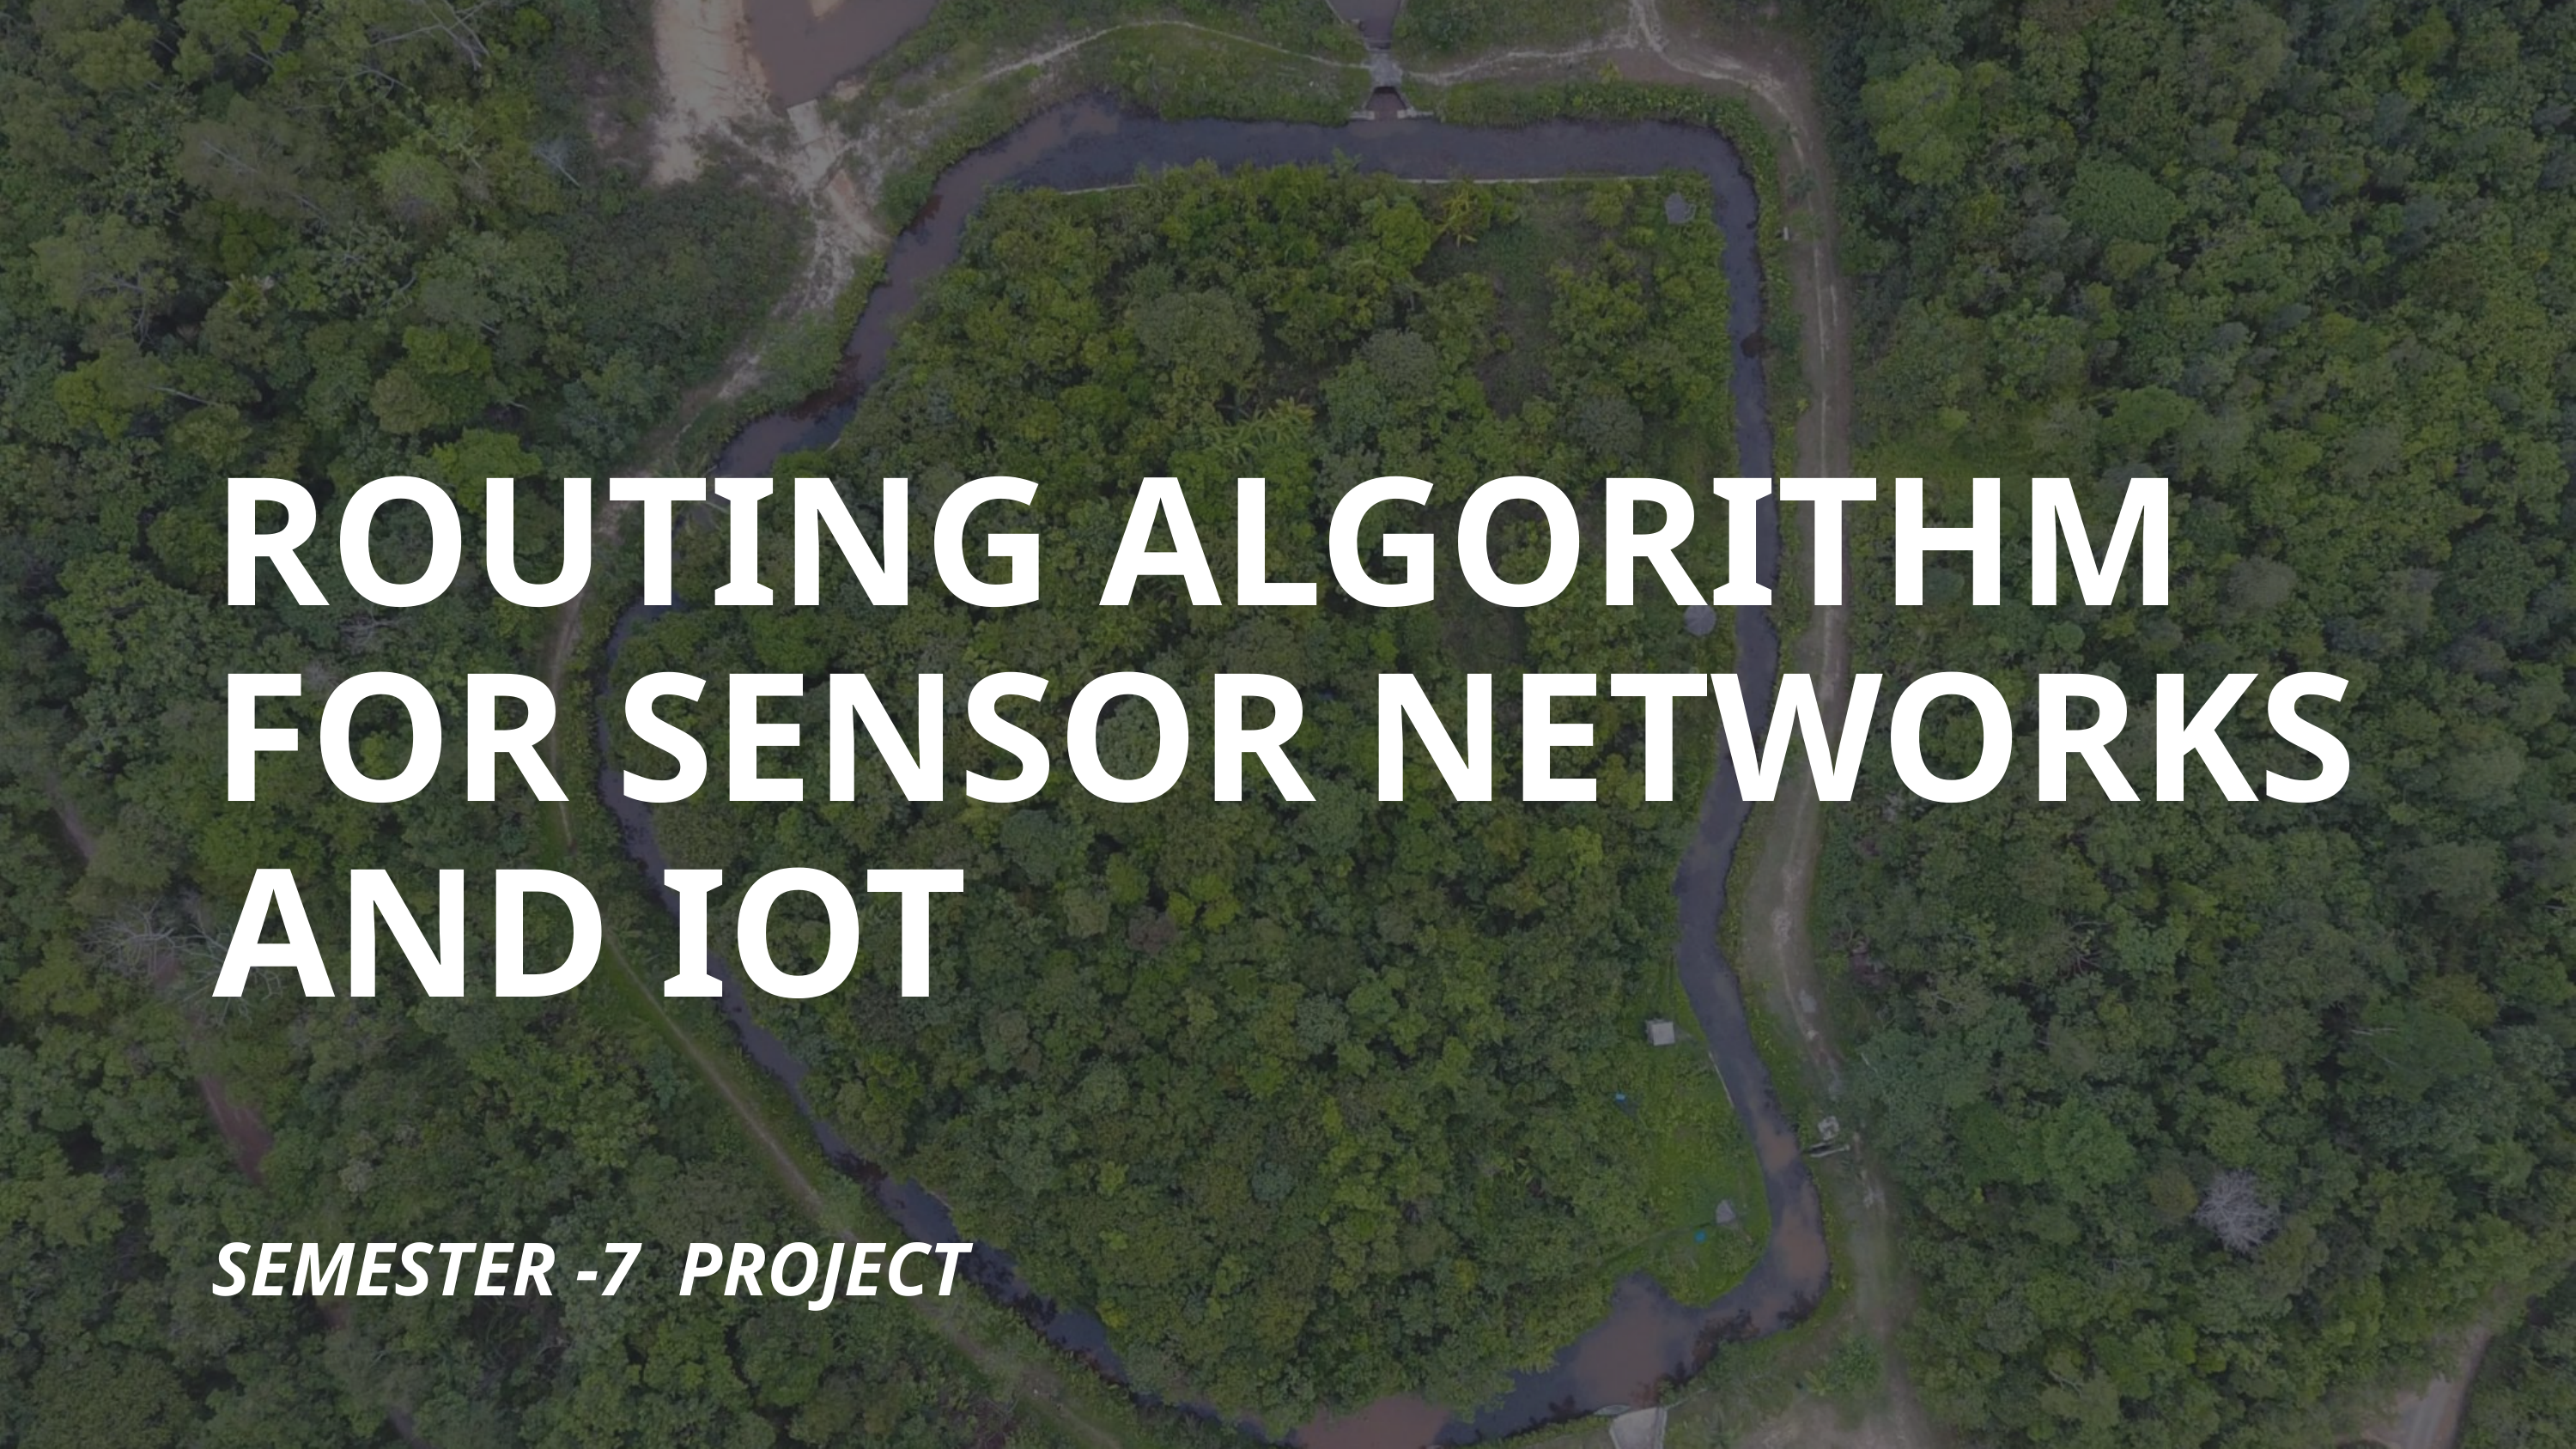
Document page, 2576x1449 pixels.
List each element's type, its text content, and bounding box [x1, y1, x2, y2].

text_box ROUTING ALGORITHM FOR SENSOR NETWORKS AND IOT [212, 445, 2364, 1033]
text_box SEMESTER -7 PROJECT [211, 1193, 1320, 1311]
text_box [0, 0, 2576, 1449]
